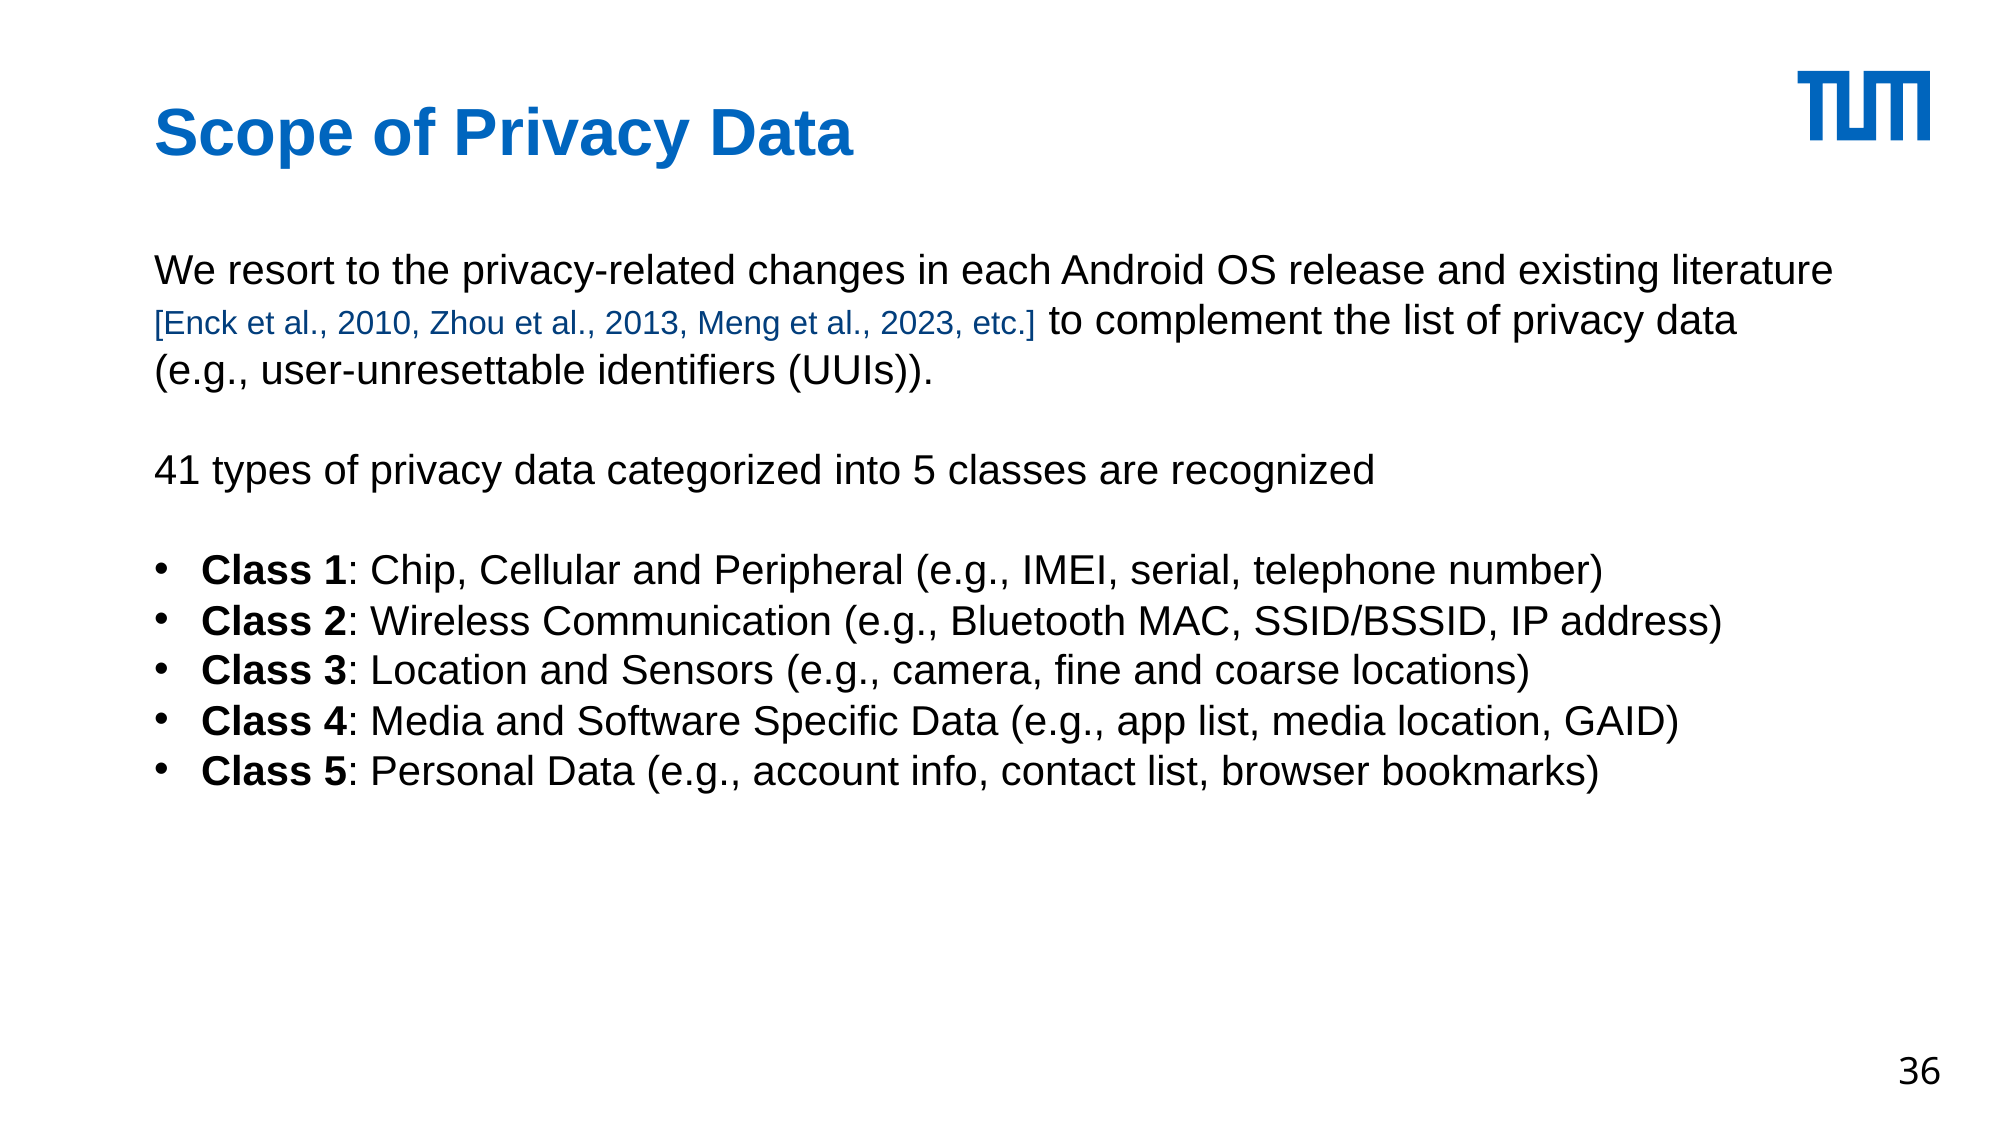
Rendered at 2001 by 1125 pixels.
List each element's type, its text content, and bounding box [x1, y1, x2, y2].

text_box We resort to the privacy-related changes in each Android OS release and existing literature [Enck et al., 2010, Zhou et al., 2013, Meng et al., 2023, etc.] to complement the list of privacy data (e.g., user-unresettable identifiers (UUIs)). 41 types of privacy data categorized into 5 classes are recognized Class 1: Chip, Cellular and Peripheral (e.g., IMEI, serial, telephone number) Class 2: Wireless Communication (e.g., Bluetooth MAC, SSID/BSSID, IP address) Class 3: Location and Sensors (e.g., camera, fine and coarse locations) Class 4: Media and Software Specific Data (e.g., app list, media location, GAID) Class 5: Personal Data (e.g., account info, contact list, browser bookmarks) [139, 235, 1856, 801]
slide_number 36 [1474, 1042, 1942, 1103]
title Scope of Privacy Data [139, 61, 1546, 144]
